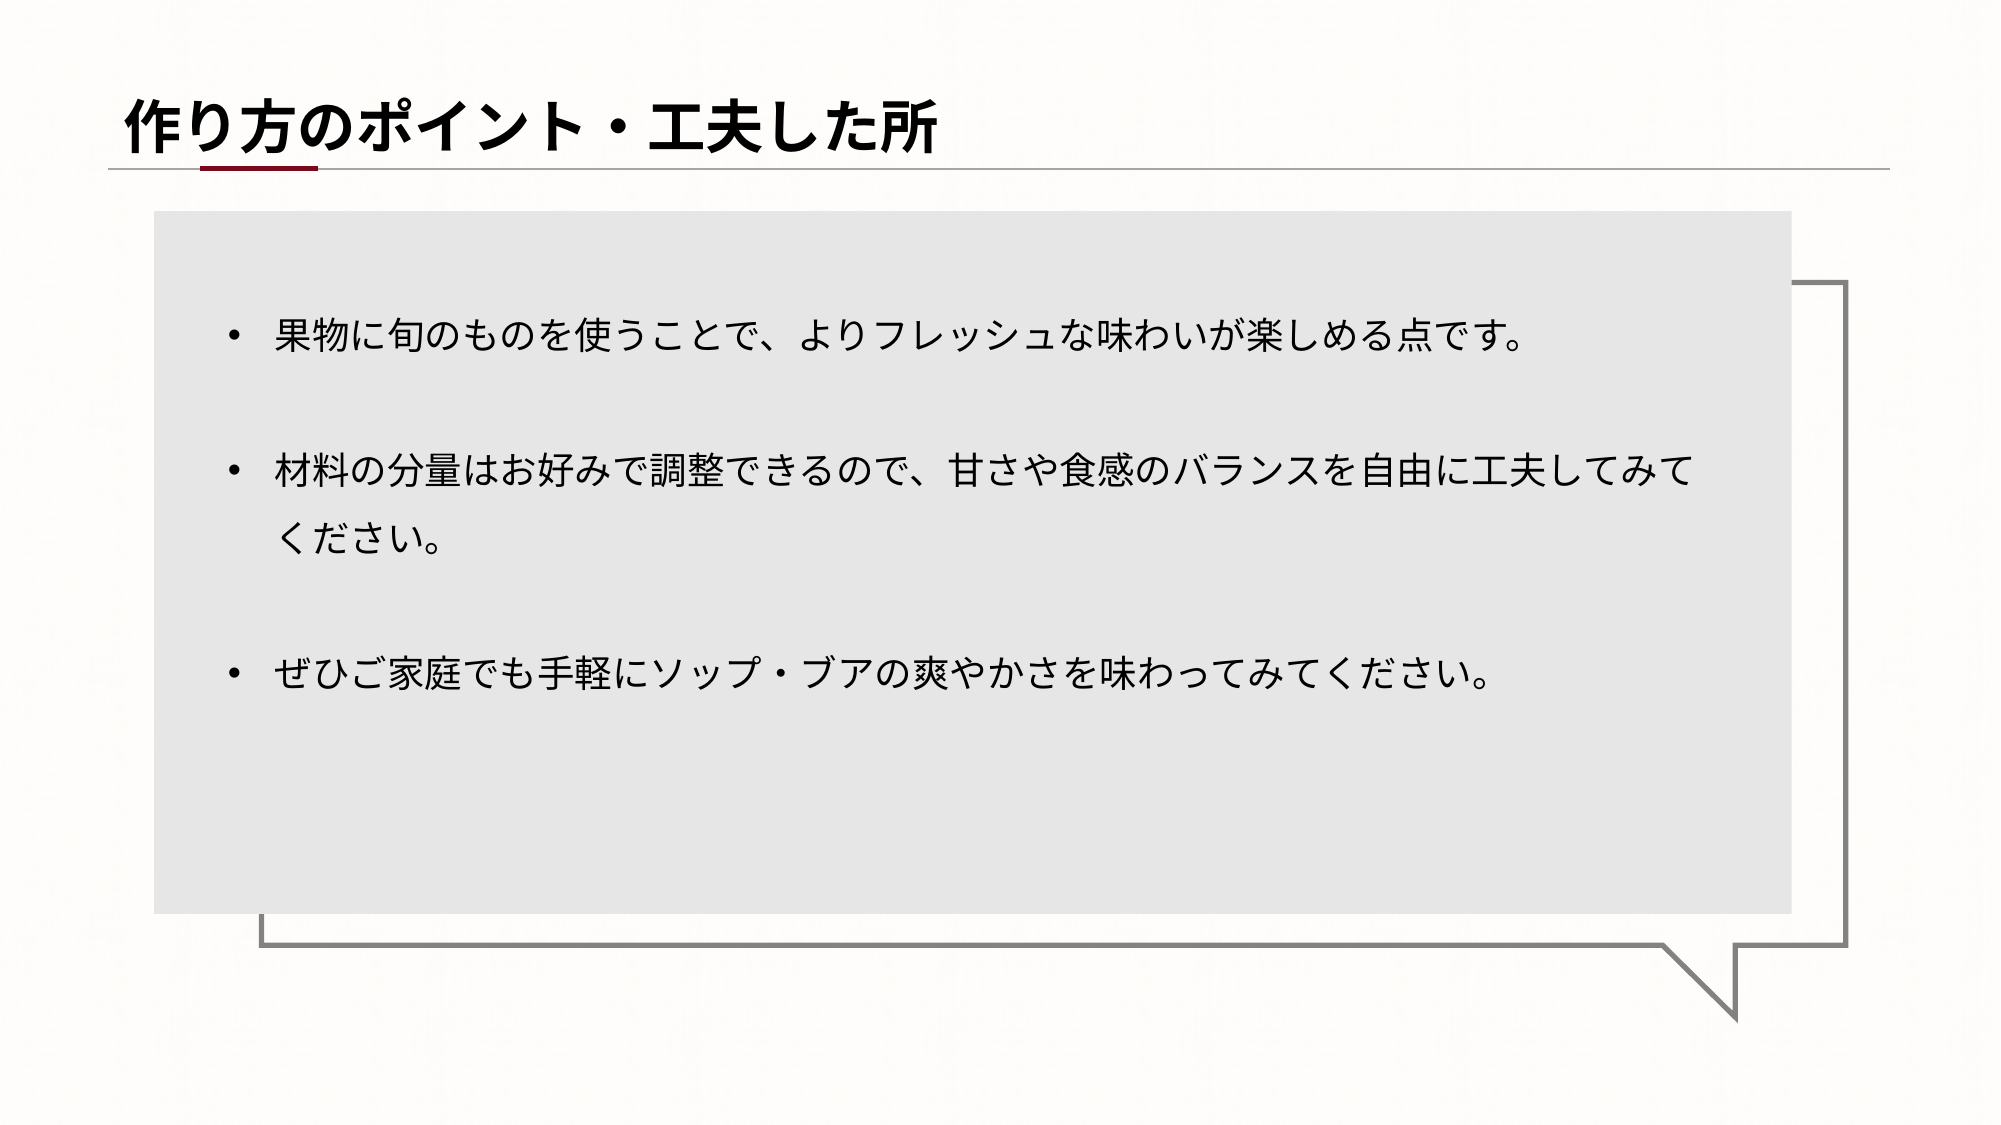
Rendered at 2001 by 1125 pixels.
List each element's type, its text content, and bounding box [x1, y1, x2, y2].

text_box 果物に旬のものを使うことで、よりフレッシュな味わいが楽しめる点です。 材料の分量はお好みで調整できるので、甘さや食感のバランスを自由に工夫してみてください。 ぜひご家庭でも手軽にソップ・ブアの爽やかさを味わってみてください。 [213, 282, 1717, 702]
text_box 作り方のポイント・工夫した所 [108, 82, 1000, 168]
